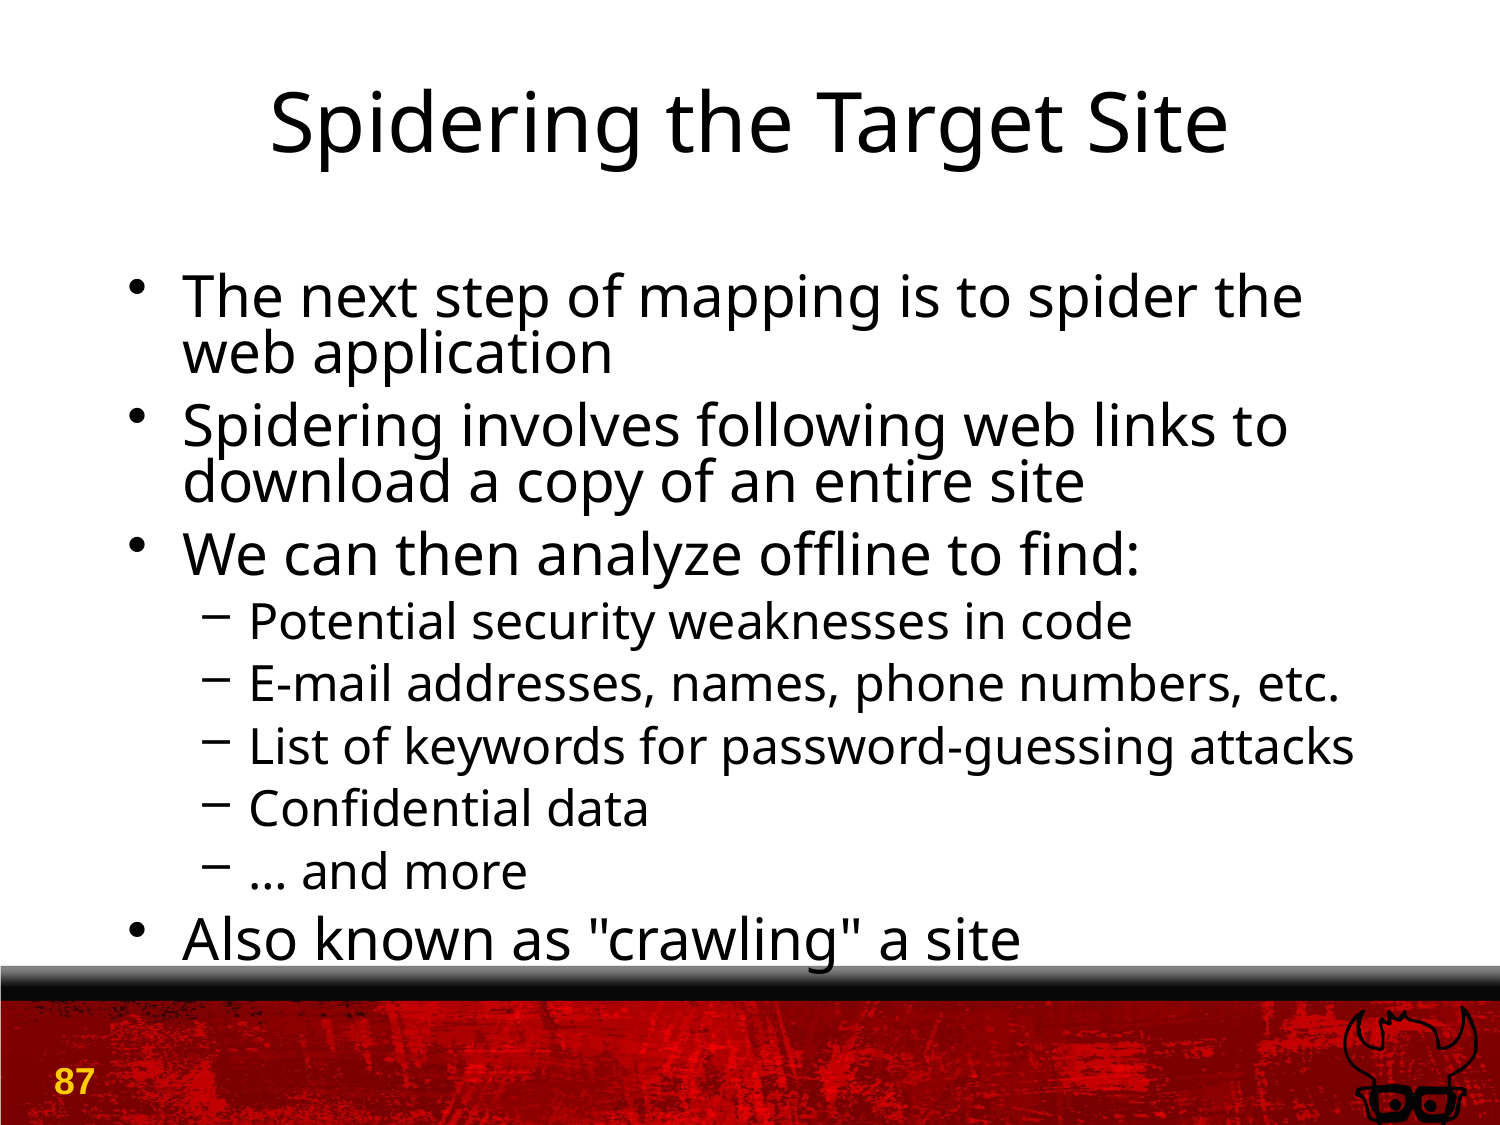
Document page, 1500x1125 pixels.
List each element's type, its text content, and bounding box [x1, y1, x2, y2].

title Spidering the Target Site [112, 43, 1389, 194]
picture [0, 282, 1500, 1125]
list The next step of mapping is to spider the web application Spidering involves following web links to download a copy of an entire site We can then analyze offline to find: Potential security weaknesses in code E-mail addresses, names, phone numbers, etc. List of keywords for password-guessing attacks Confidential data … and more Also known as "crawling" a site [112, 265, 1389, 928]
